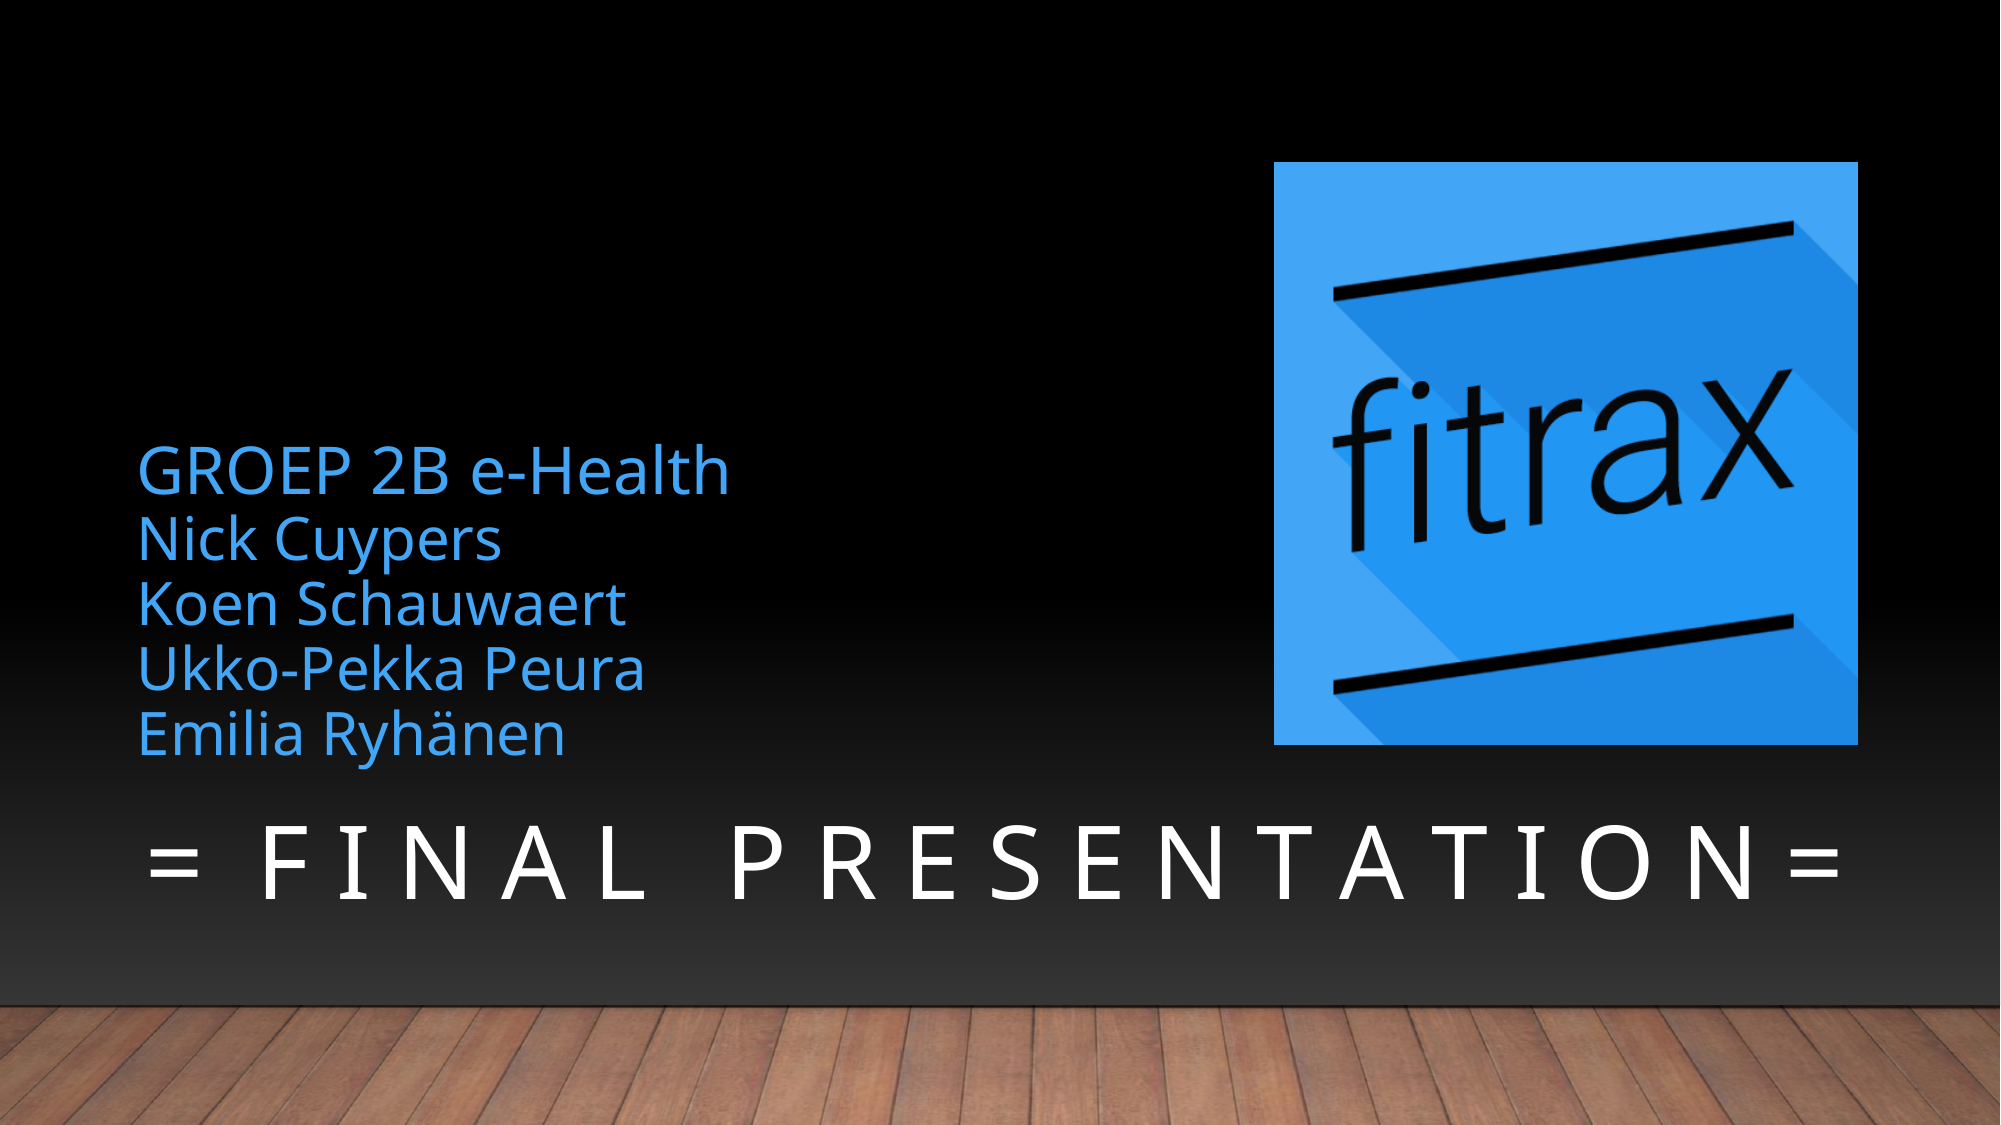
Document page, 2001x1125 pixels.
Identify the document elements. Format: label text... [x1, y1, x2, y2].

picture [0, 1005, 2000, 1125]
text_box = F I N A L P R E S E N T A T I O N = [131, 789, 1861, 927]
picture [1274, 161, 1858, 745]
title Groep 2b e-health Nick Cuypers Koen Schauwaert Ukko-Pekka Peura Emilia Ryhänen [121, 427, 1442, 769]
